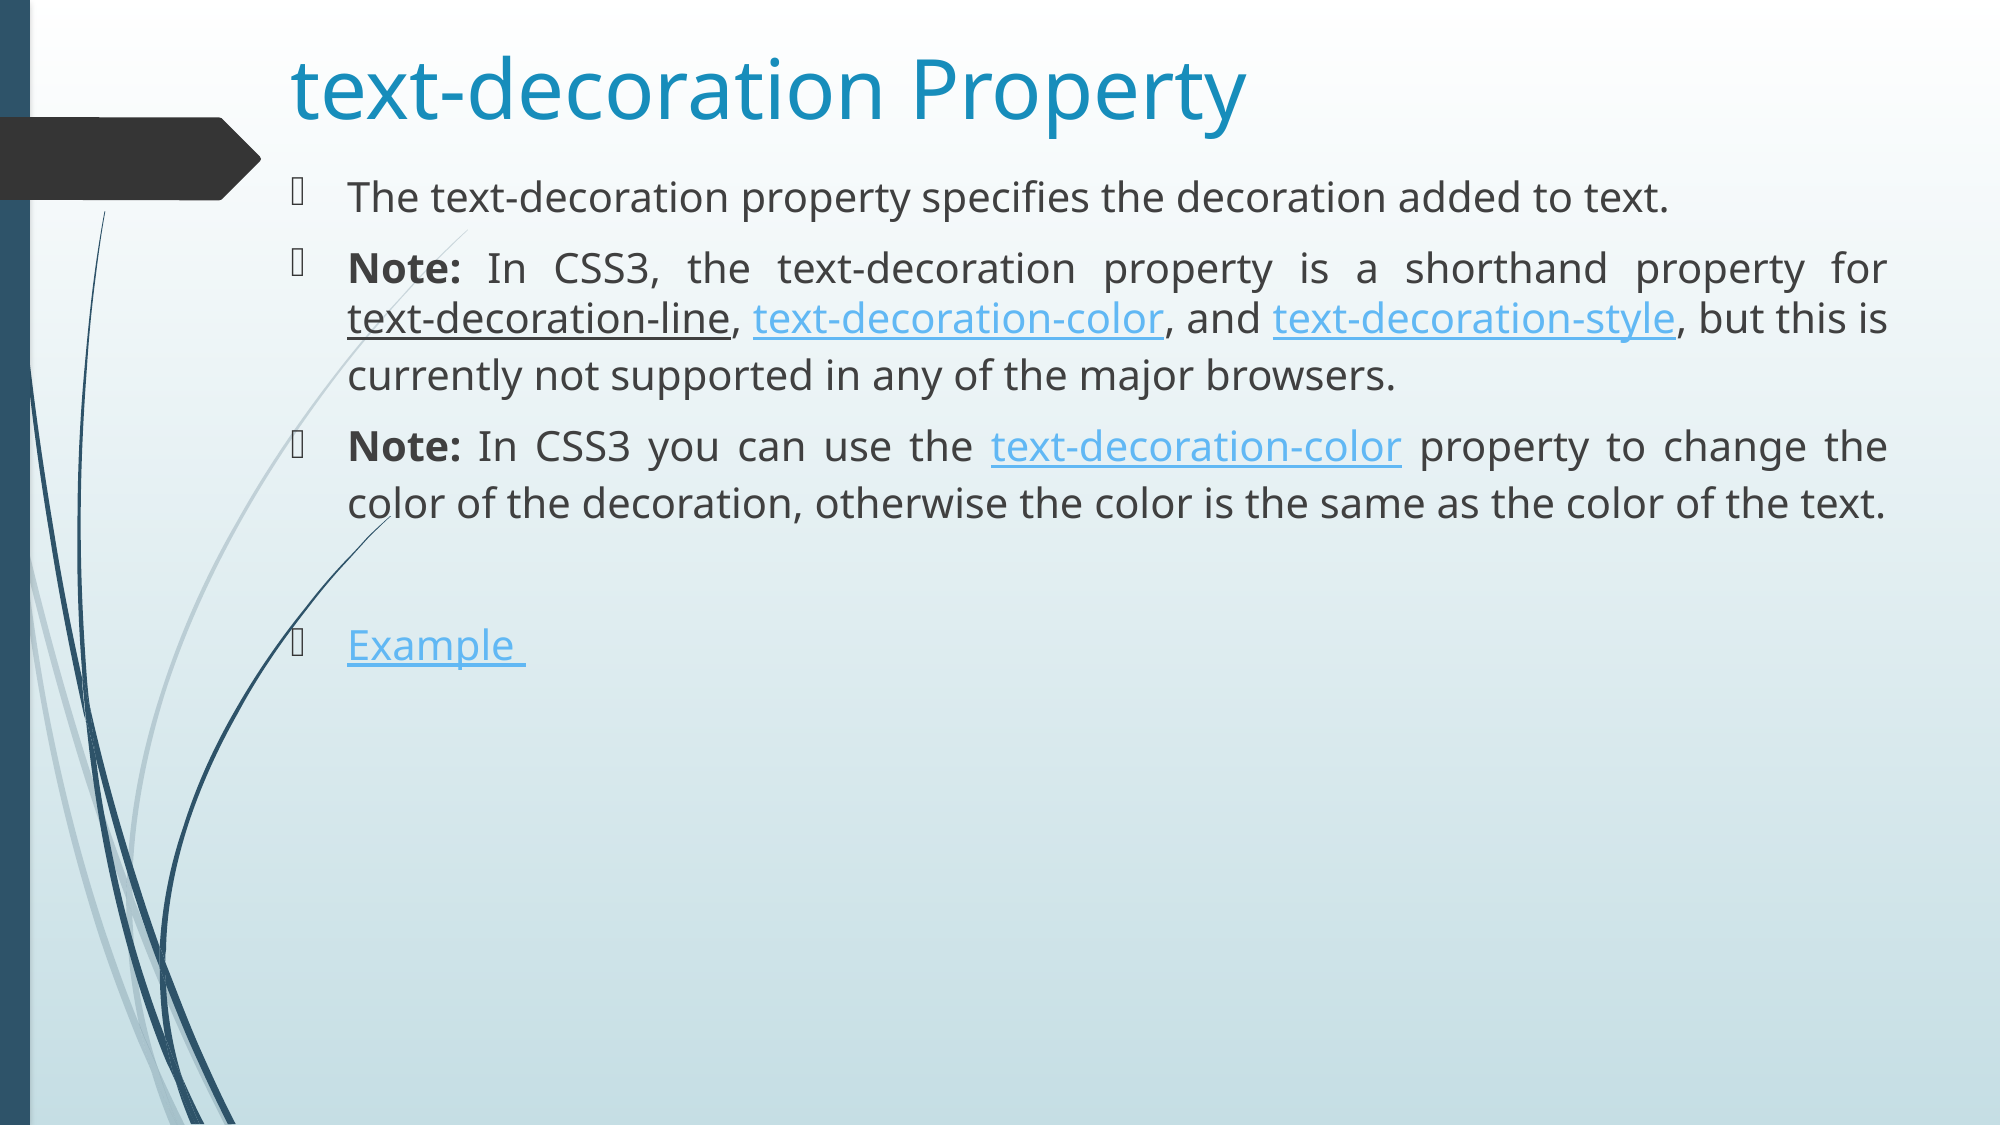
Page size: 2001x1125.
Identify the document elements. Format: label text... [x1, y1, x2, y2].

title text-decoration Property [275, 28, 1904, 163]
list The text-decoration property specifies the decoration added to text. Note: In CSS3, the text-decoration property is a shorthand property for text-decoration-line, text-decoration-color, and text-decoration-style, but this is currently not supported in any of the major browsers. Note: In CSS3 you can use the text-decoration-color property to change the color of the decoration, otherwise the color is the same as the color of the text. Example [275, 163, 1904, 1097]
